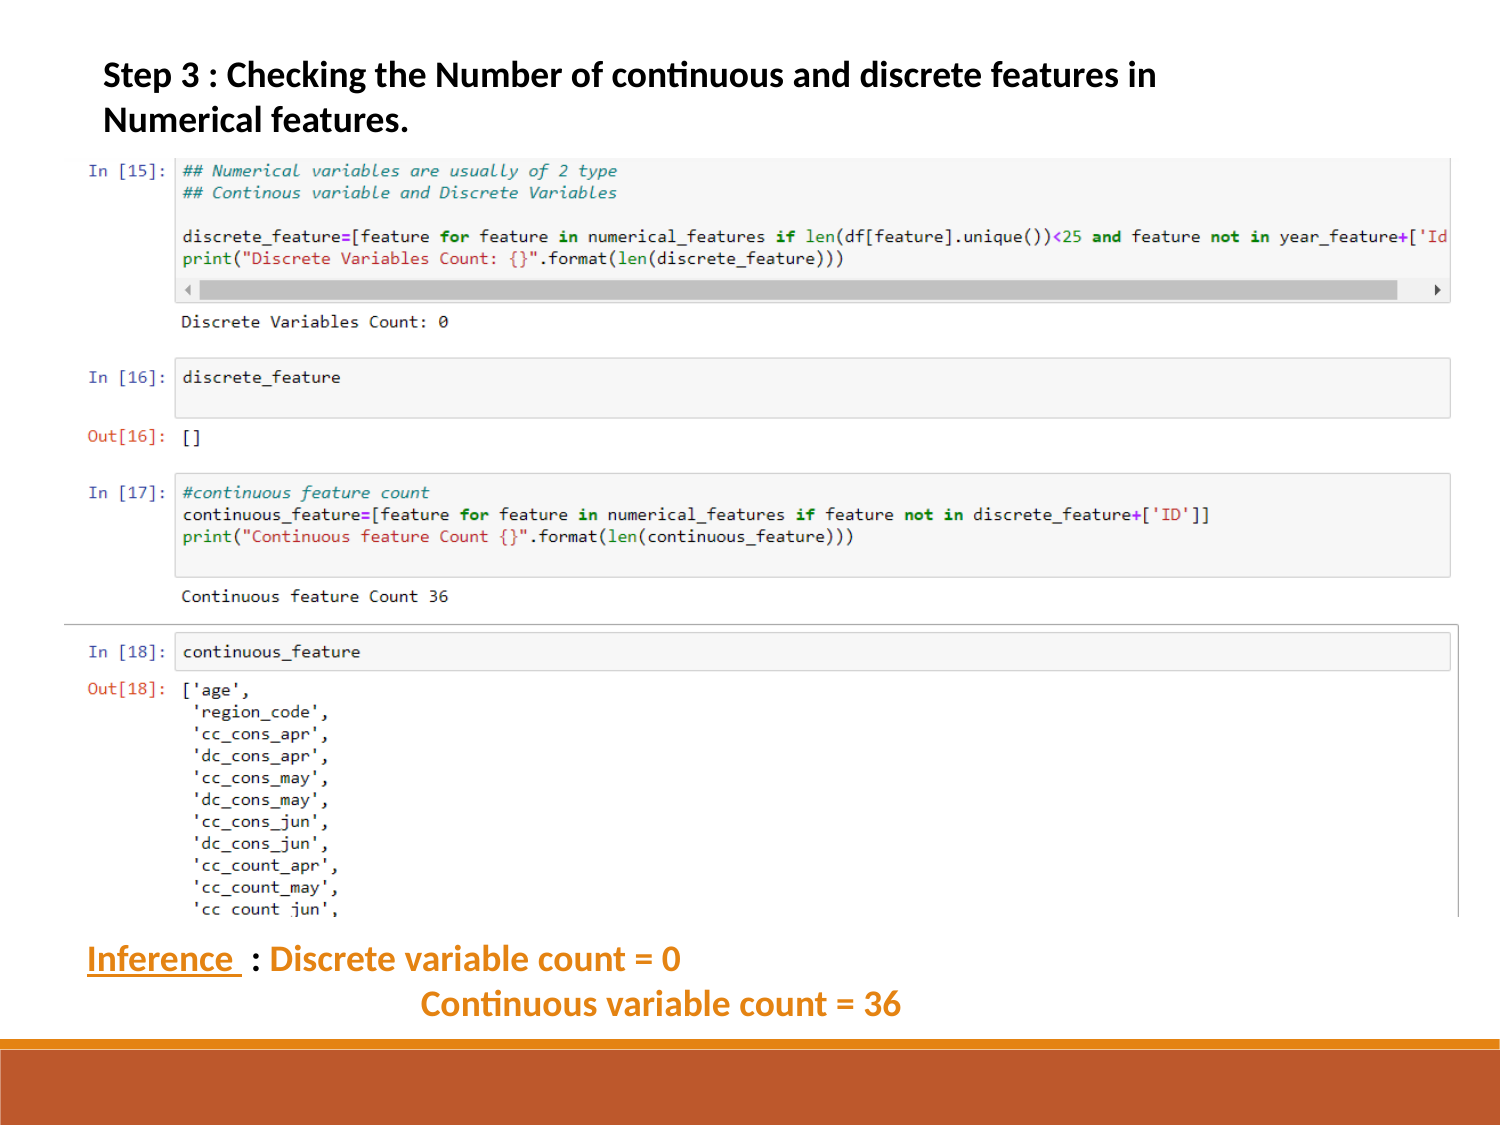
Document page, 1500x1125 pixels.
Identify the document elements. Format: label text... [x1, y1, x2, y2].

picture [64, 158, 1460, 918]
text_box Inference : Discrete variable count = 0 Continuous variable count = 36 [72, 927, 1301, 1077]
text_box Step 3 : Checking the Number of continuous and discrete features in Numerical features. [88, 42, 1317, 148]
